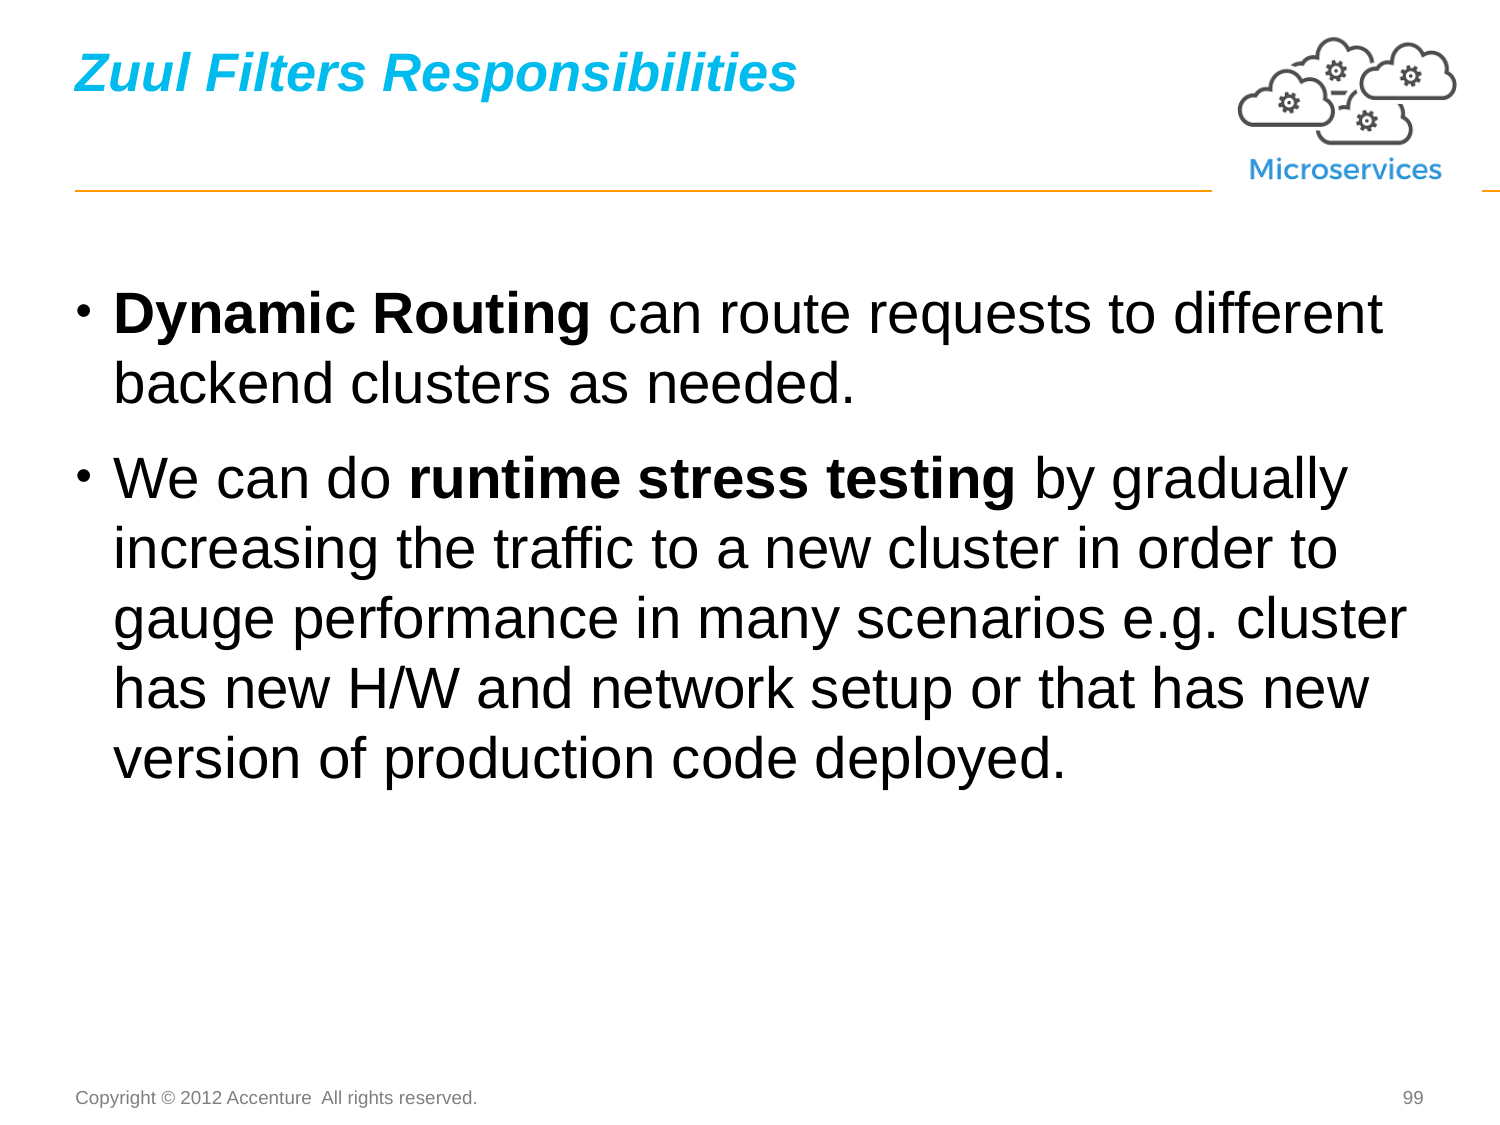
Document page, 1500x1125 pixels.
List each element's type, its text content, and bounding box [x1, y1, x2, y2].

picture [1212, 1, 1482, 203]
list Dynamic Routing can route requests to different backend clusters as needed. We can do runtime stress testing by gradually increasing the traffic to a new cluster in order to gauge performance in many scenarios e.g. cluster has new H/W and network setup or that has new version of production code deployed. [75, 275, 1438, 913]
title Zuul Filters Responsibilities [75, 27, 1422, 157]
